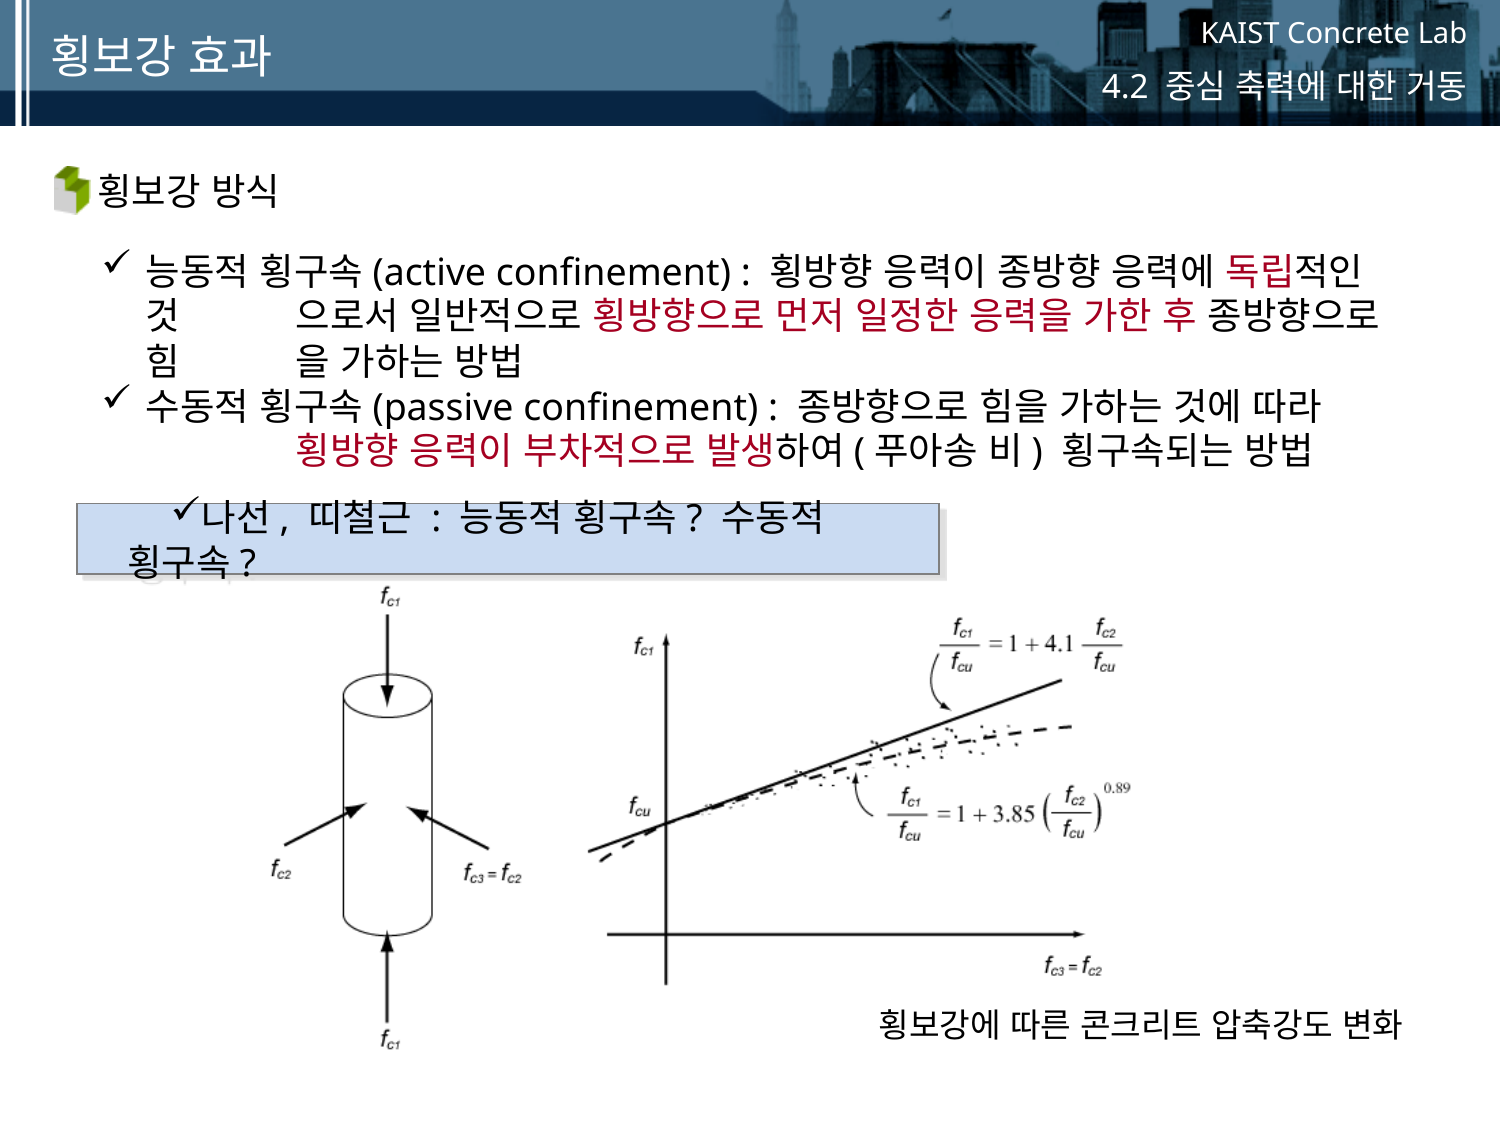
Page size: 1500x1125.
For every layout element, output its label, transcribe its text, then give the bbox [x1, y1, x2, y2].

picture [54, 166, 91, 215]
text_box 나선, 띠철근 : 능동적 횡구속? 수동적 횡구속? [77, 503, 939, 575]
text_box 횡보강 방식 [82, 160, 833, 221]
text_box 4.2 중심 축력에 대한 거동 [832, 58, 1483, 113]
picture [0, 0, 1500, 126]
text_box 능동적 횡구속(active confinement) : 횡방향 응력이 종방향 응력에 독립적인 것 으로서 일반적으로 횡방향으로 먼저 일정한 응력을 가한 후 종방향으로 힘 을 가하는 방법 수동적 횡구속(passive confinement) : 종방향으로 힘을 가하는 것에 따라 횡방향 응력이 부차적으로 발생하여(푸아송 비) 횡구속되는 방법 [86, 239, 1400, 481]
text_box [253, 571, 1140, 1059]
text_box 횡보강 효과 [35, 20, 288, 90]
text_box 횡보강에 따른 콘크리트 압축강도 변화 [1146, 996, 1419, 1052]
